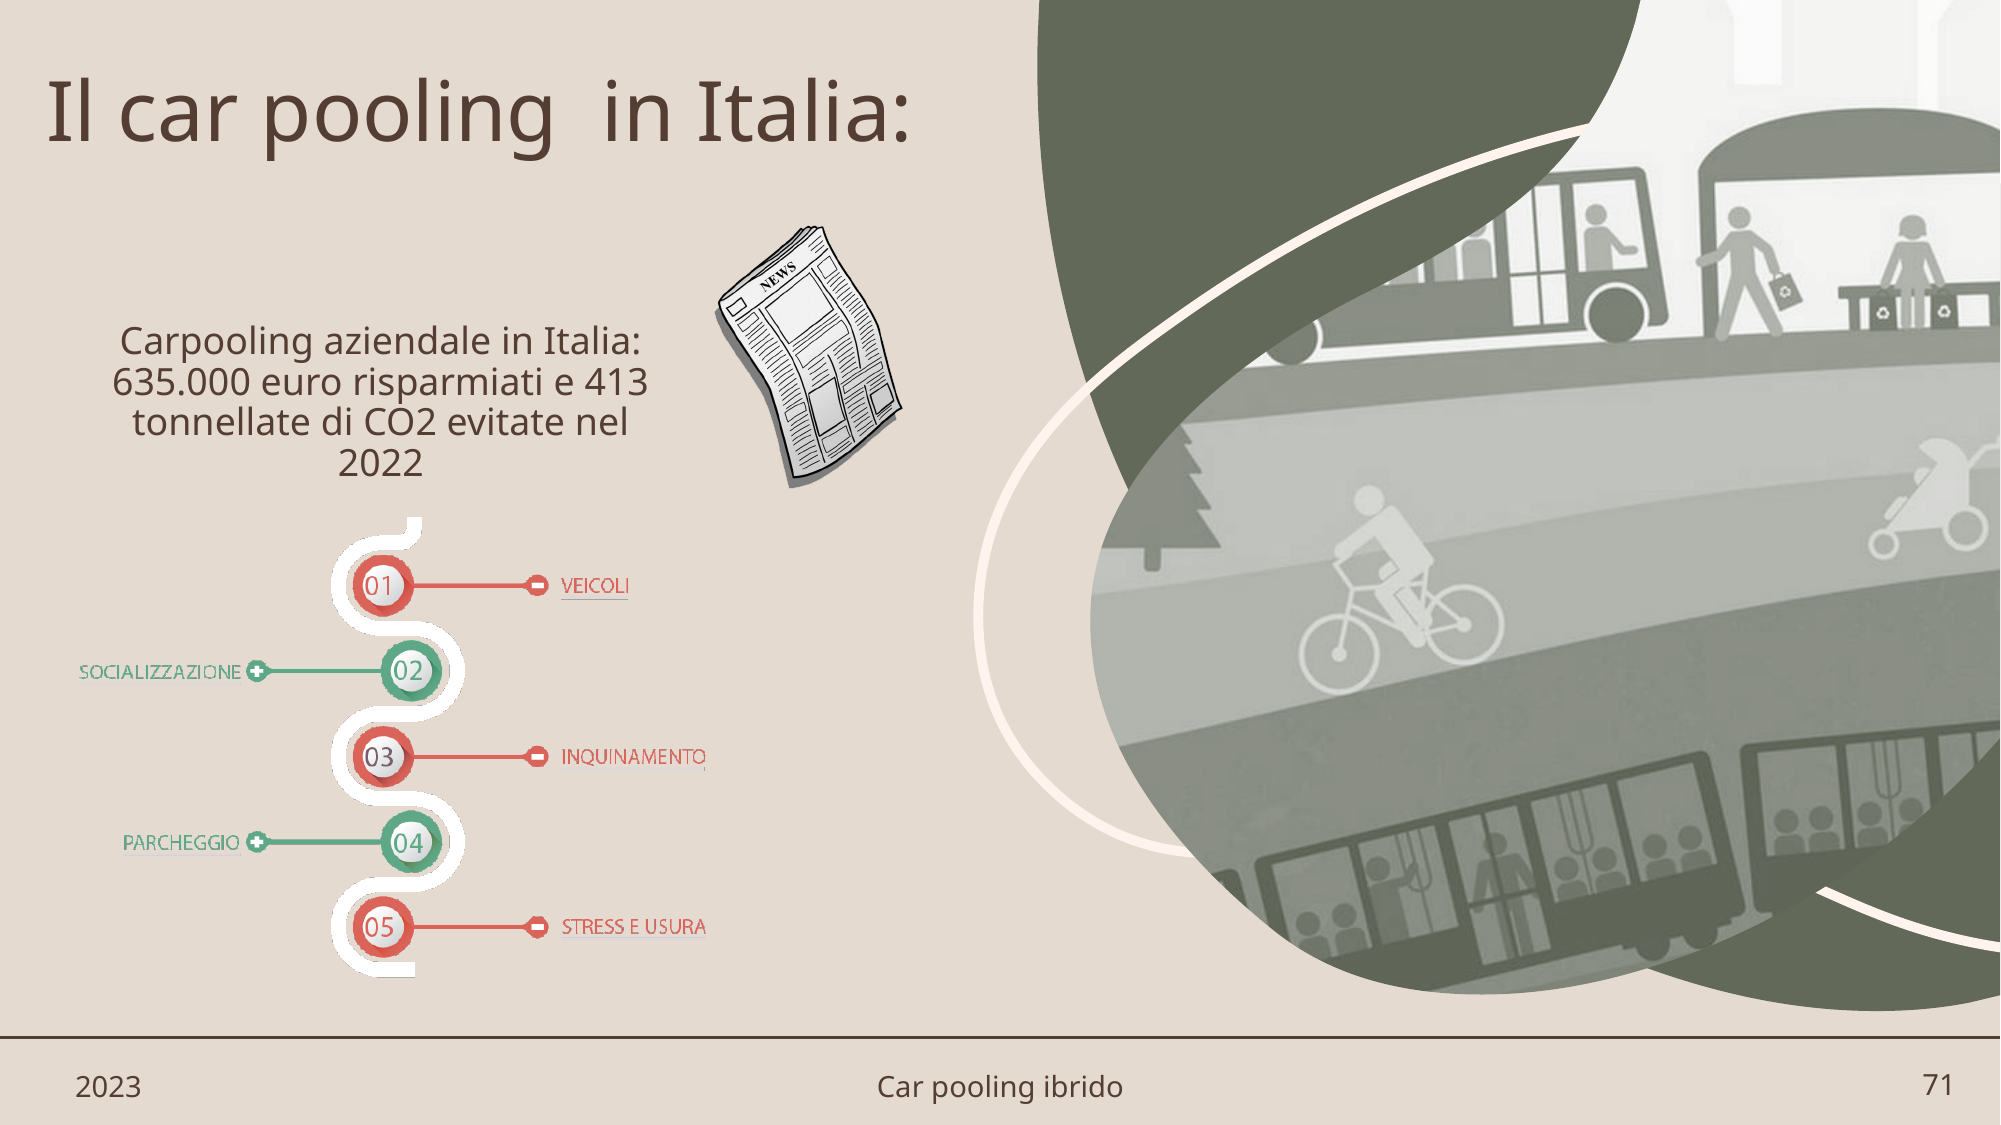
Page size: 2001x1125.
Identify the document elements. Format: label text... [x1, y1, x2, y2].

text_box Carpooling aziendale in Italia: 635.000 euro risparmiati e 413 tonnellate di CO2 evitate nel 2022 [76, 243, 686, 472]
picture [59, 213, 910, 1125]
slide_number 71 [1808, 1060, 1971, 1112]
footer Car pooling ibrido [738, 1060, 1283, 1112]
title Il car pooling in Italia: [31, 0, 1090, 167]
picture [1090, 0, 2000, 995]
